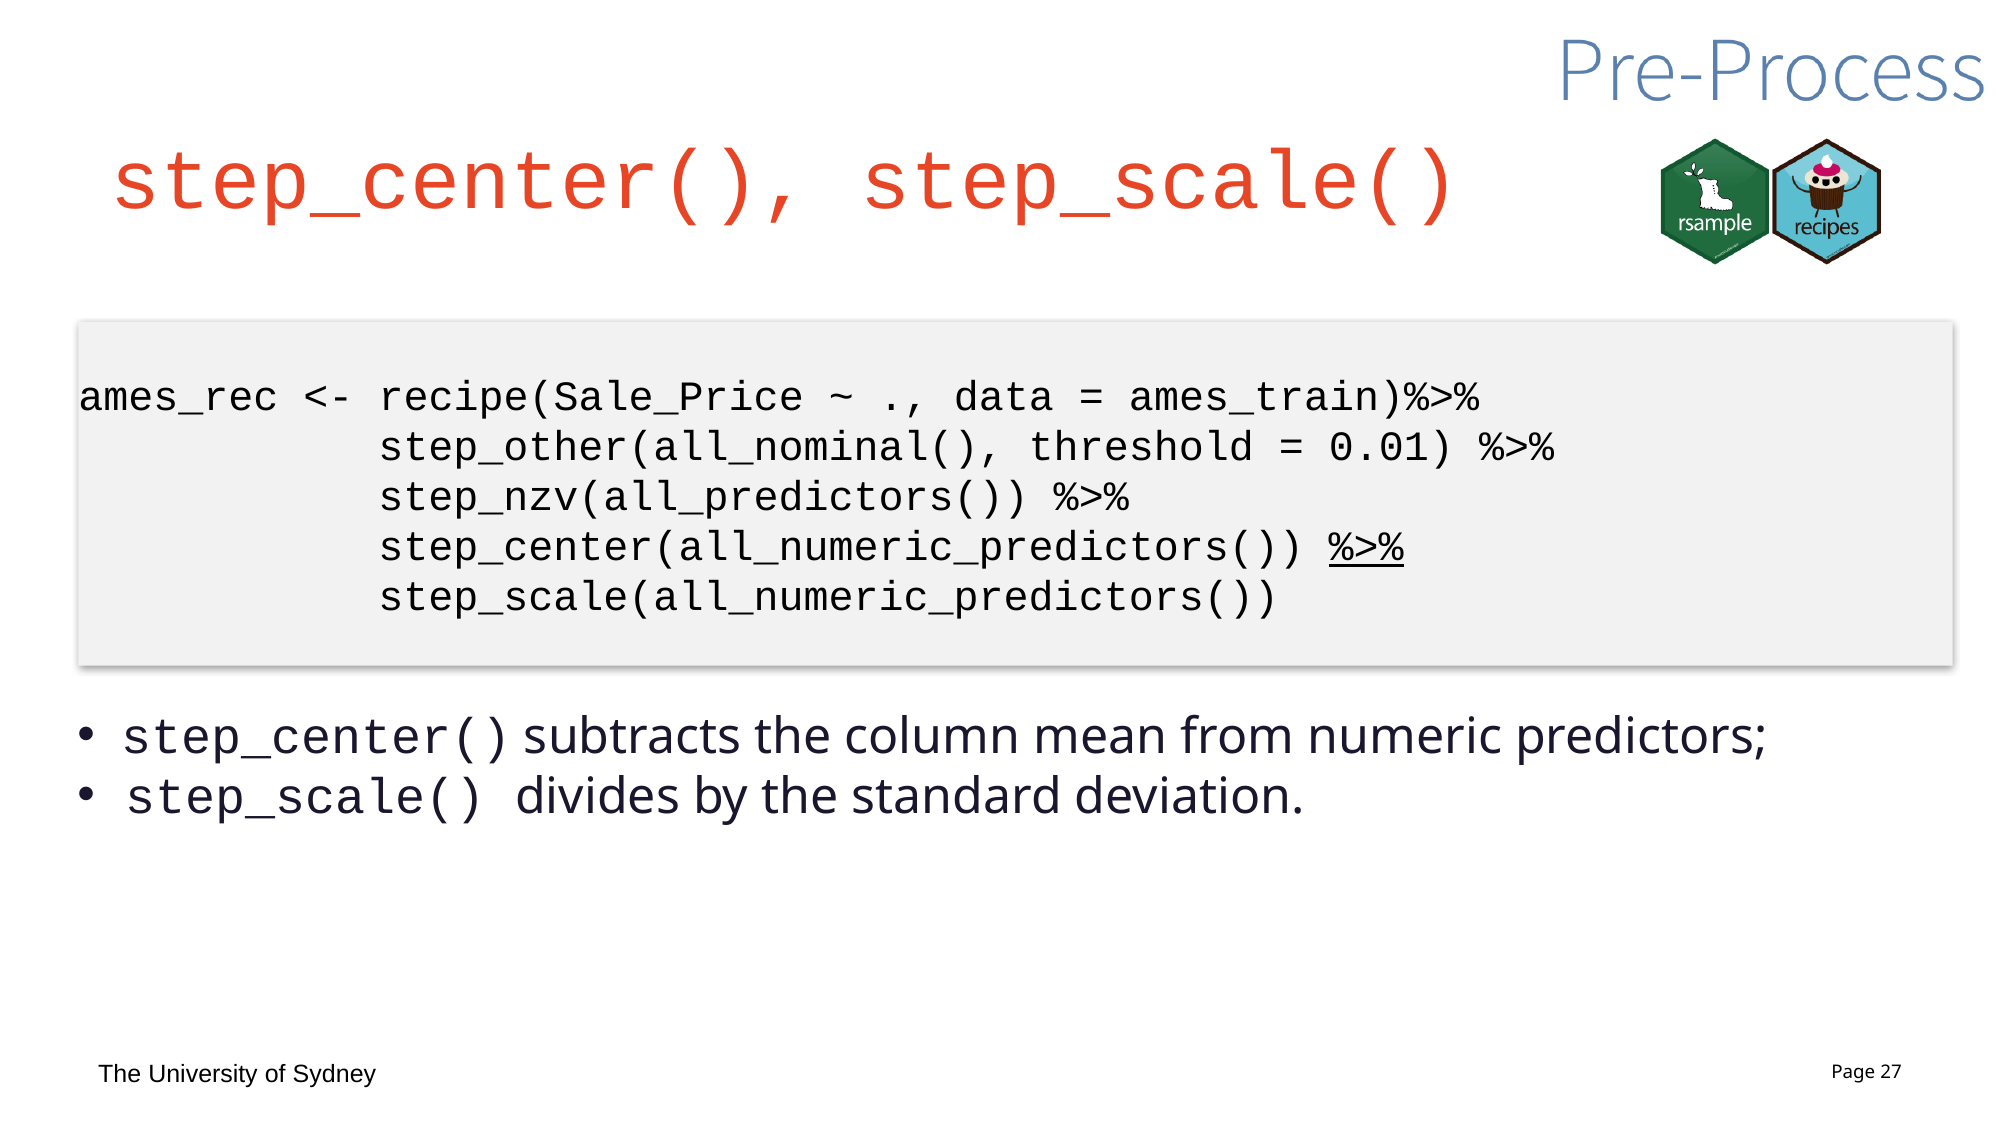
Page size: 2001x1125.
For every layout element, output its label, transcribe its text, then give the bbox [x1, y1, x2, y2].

title step_center(), step_scale() [0, 125, 1503, 232]
picture [1508, 0, 2000, 309]
text_box ames_rec <- recipe(Sale_Price ~ ., data = ames_train)%>% step_other(all_nominal(), threshold = 0.01) %>% step_nzv(all_predictors()) %>% step_center(all_numeric_predictors()) %>% step_scale(all_numeric_predictors()) [78, 321, 1953, 666]
text_box step_center() subtracts the column mean from numeric predictors; step_scale() divides by the standard deviation. [62, 695, 1938, 831]
